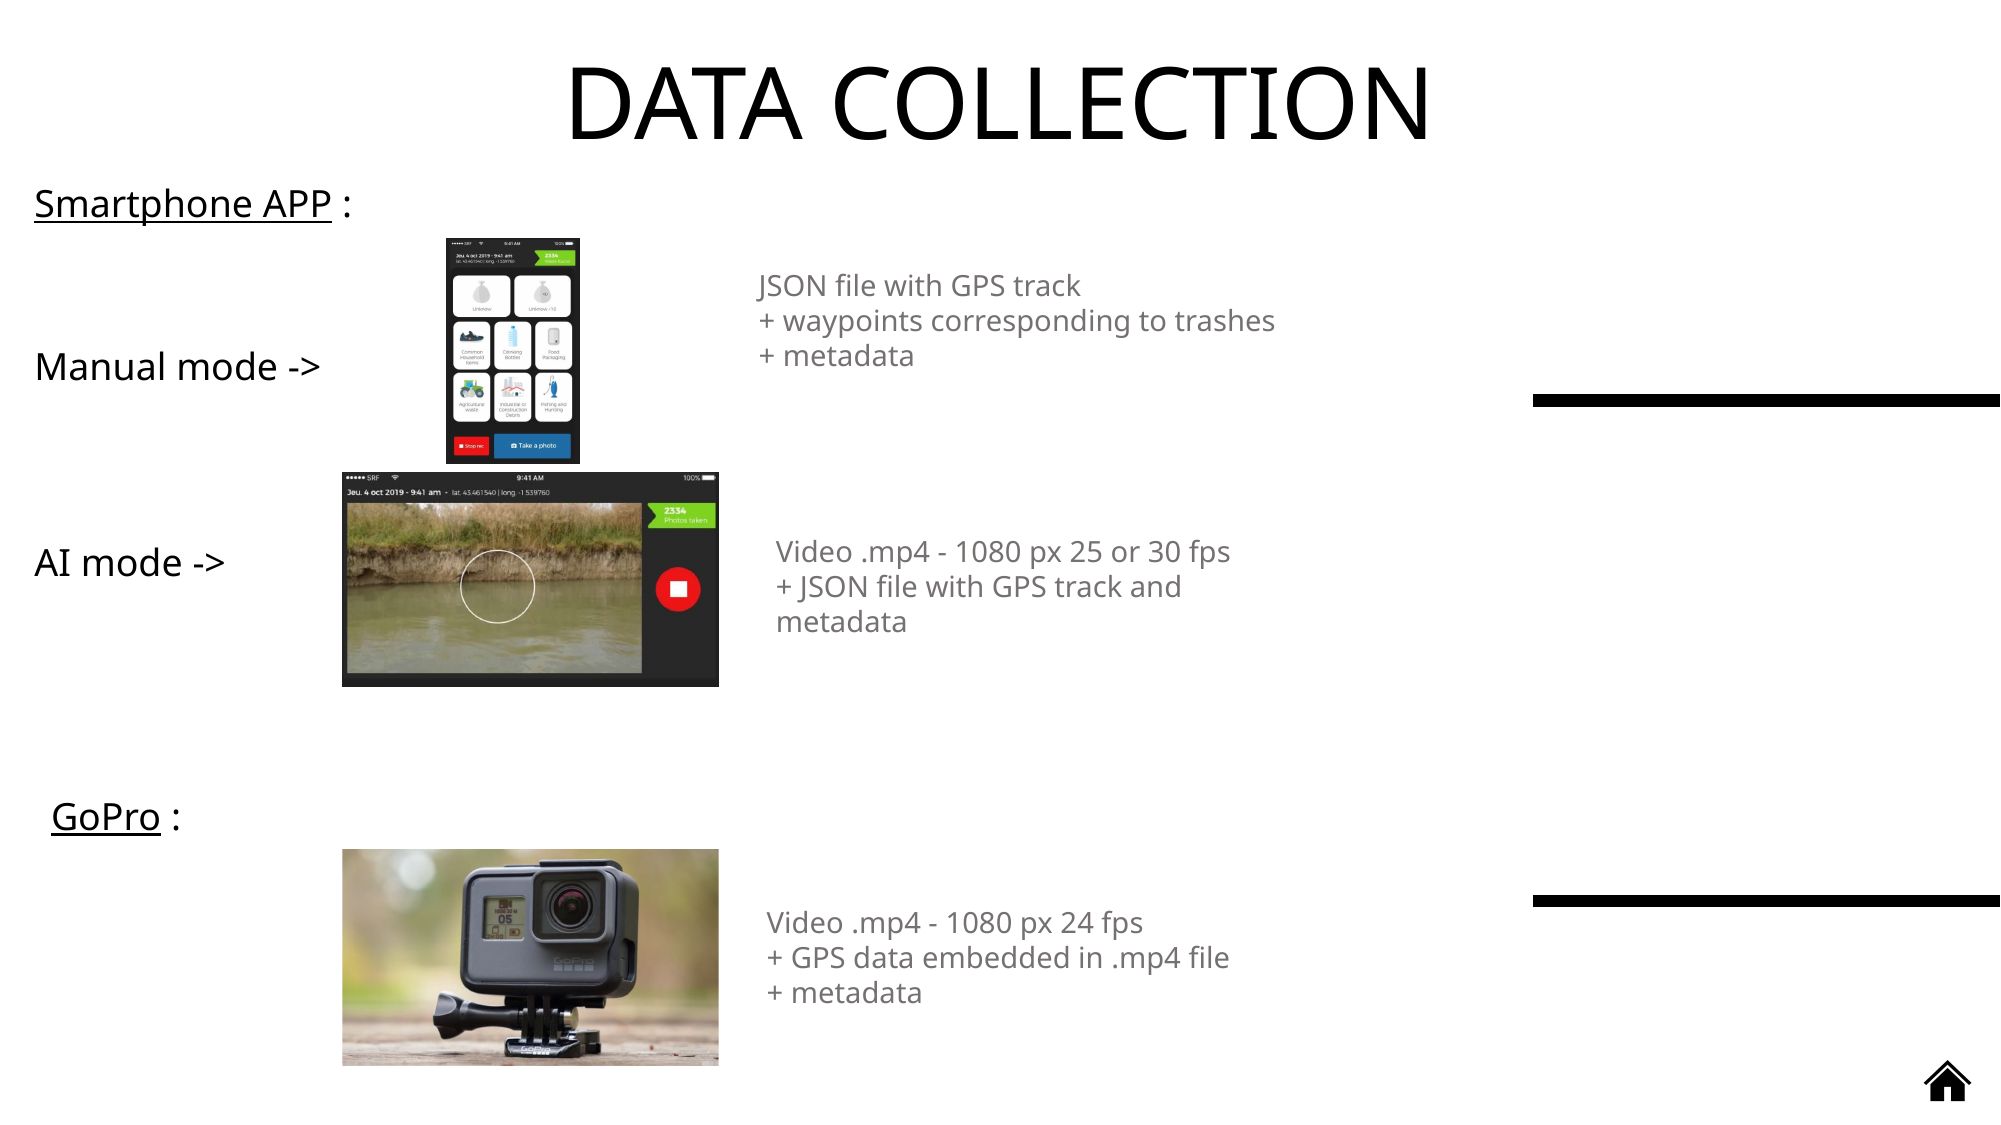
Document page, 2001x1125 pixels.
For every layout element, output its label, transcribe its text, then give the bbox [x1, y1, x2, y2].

text_box JSON file with GPS track + waypoints corresponding to trashes + metadata [744, 259, 1563, 380]
picture [446, 238, 580, 465]
picture [1920, 1053, 1975, 1108]
text_box AI mode -> [19, 531, 342, 591]
text_box DATA COLLECTION [0, 32, 2000, 167]
text_box Manual mode -> [19, 335, 397, 396]
text_box Video .mp4 - 1080 px 25 or 30 fps + JSON file with GPS track and metadata [760, 525, 1303, 646]
text_box Smartphone APP : [19, 172, 397, 233]
picture [342, 472, 719, 687]
text_box Video .mp4 - 1080 px 24 fps + GPS data embedded in .mp4 file + metadata [751, 896, 1320, 1017]
picture [342, 849, 719, 1066]
text_box GoPro : [36, 785, 201, 846]
